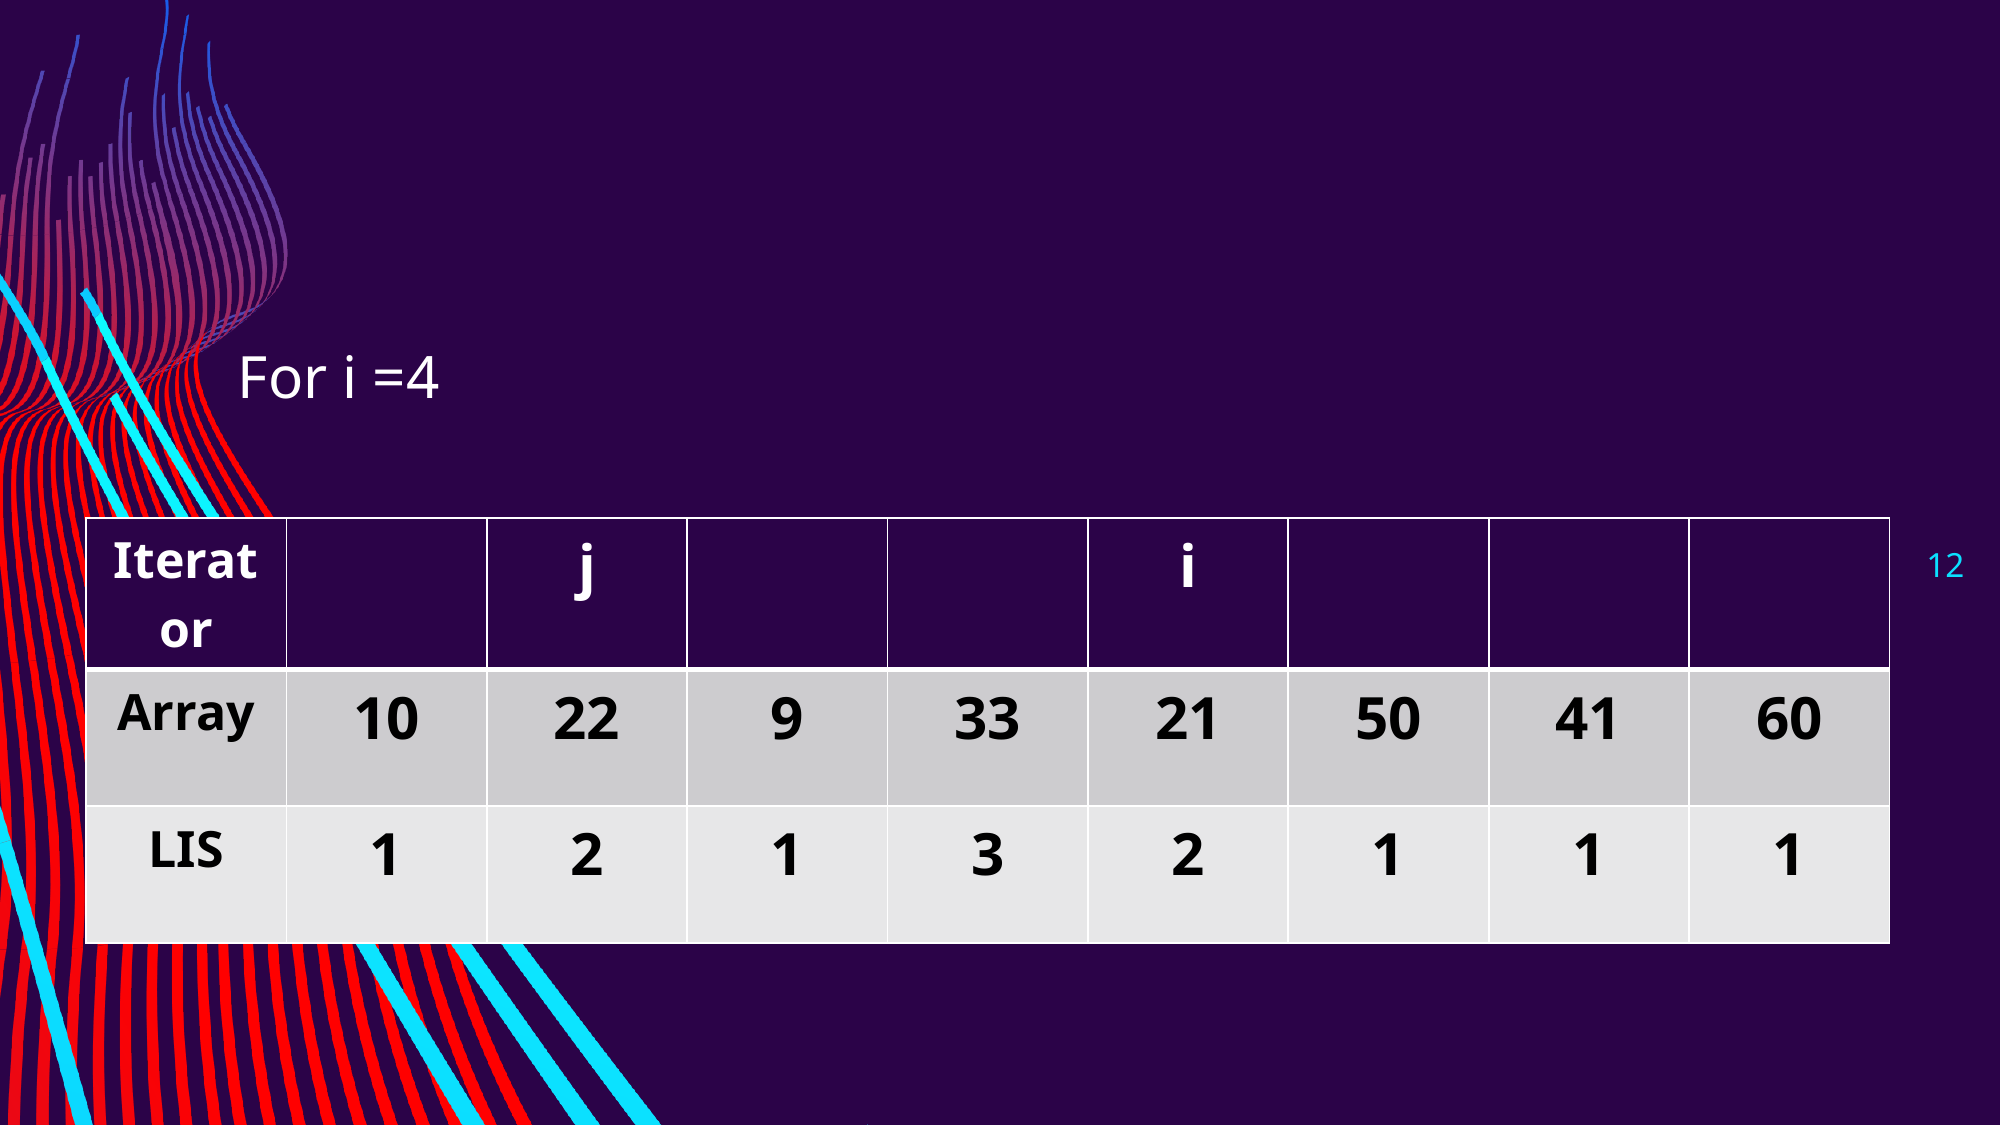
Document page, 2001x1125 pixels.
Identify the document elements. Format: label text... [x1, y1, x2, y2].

table_header [1289, 519, 1488, 667]
table_cell 50 [1289, 672, 1488, 805]
table_cell 22 [488, 672, 686, 805]
table_cell 2 [488, 807, 686, 942]
table_header i [1089, 519, 1287, 667]
table_cell 33 [888, 672, 1087, 805]
table_cell 1 [1490, 807, 1688, 942]
table_cell 1 [1690, 807, 1889, 942]
table_header j [488, 519, 686, 667]
table_header [1690, 519, 1889, 667]
slide_number 12 [1890, 519, 1980, 615]
table_cell 60 [1690, 672, 1889, 805]
table_cell 2 [1089, 807, 1287, 942]
table_cell 9 [688, 672, 887, 805]
table_cell 10 [287, 672, 486, 805]
table_cell 1 [688, 807, 887, 942]
picture [0, 0, 2000, 1125]
table_cell LIS [87, 807, 286, 942]
table_header [688, 519, 887, 667]
table_header Iterator [87, 519, 286, 667]
table_cell 41 [1490, 672, 1688, 805]
text_box For i =4 [223, 298, 1423, 484]
table_cell 1 [287, 807, 486, 942]
table_cell Array [87, 672, 286, 805]
table_header [1490, 519, 1688, 667]
table_header [888, 519, 1087, 667]
table_cell 3 [888, 807, 1087, 942]
table_cell 21 [1089, 672, 1287, 805]
table_header [287, 519, 486, 667]
table_cell 1 [1289, 807, 1488, 942]
